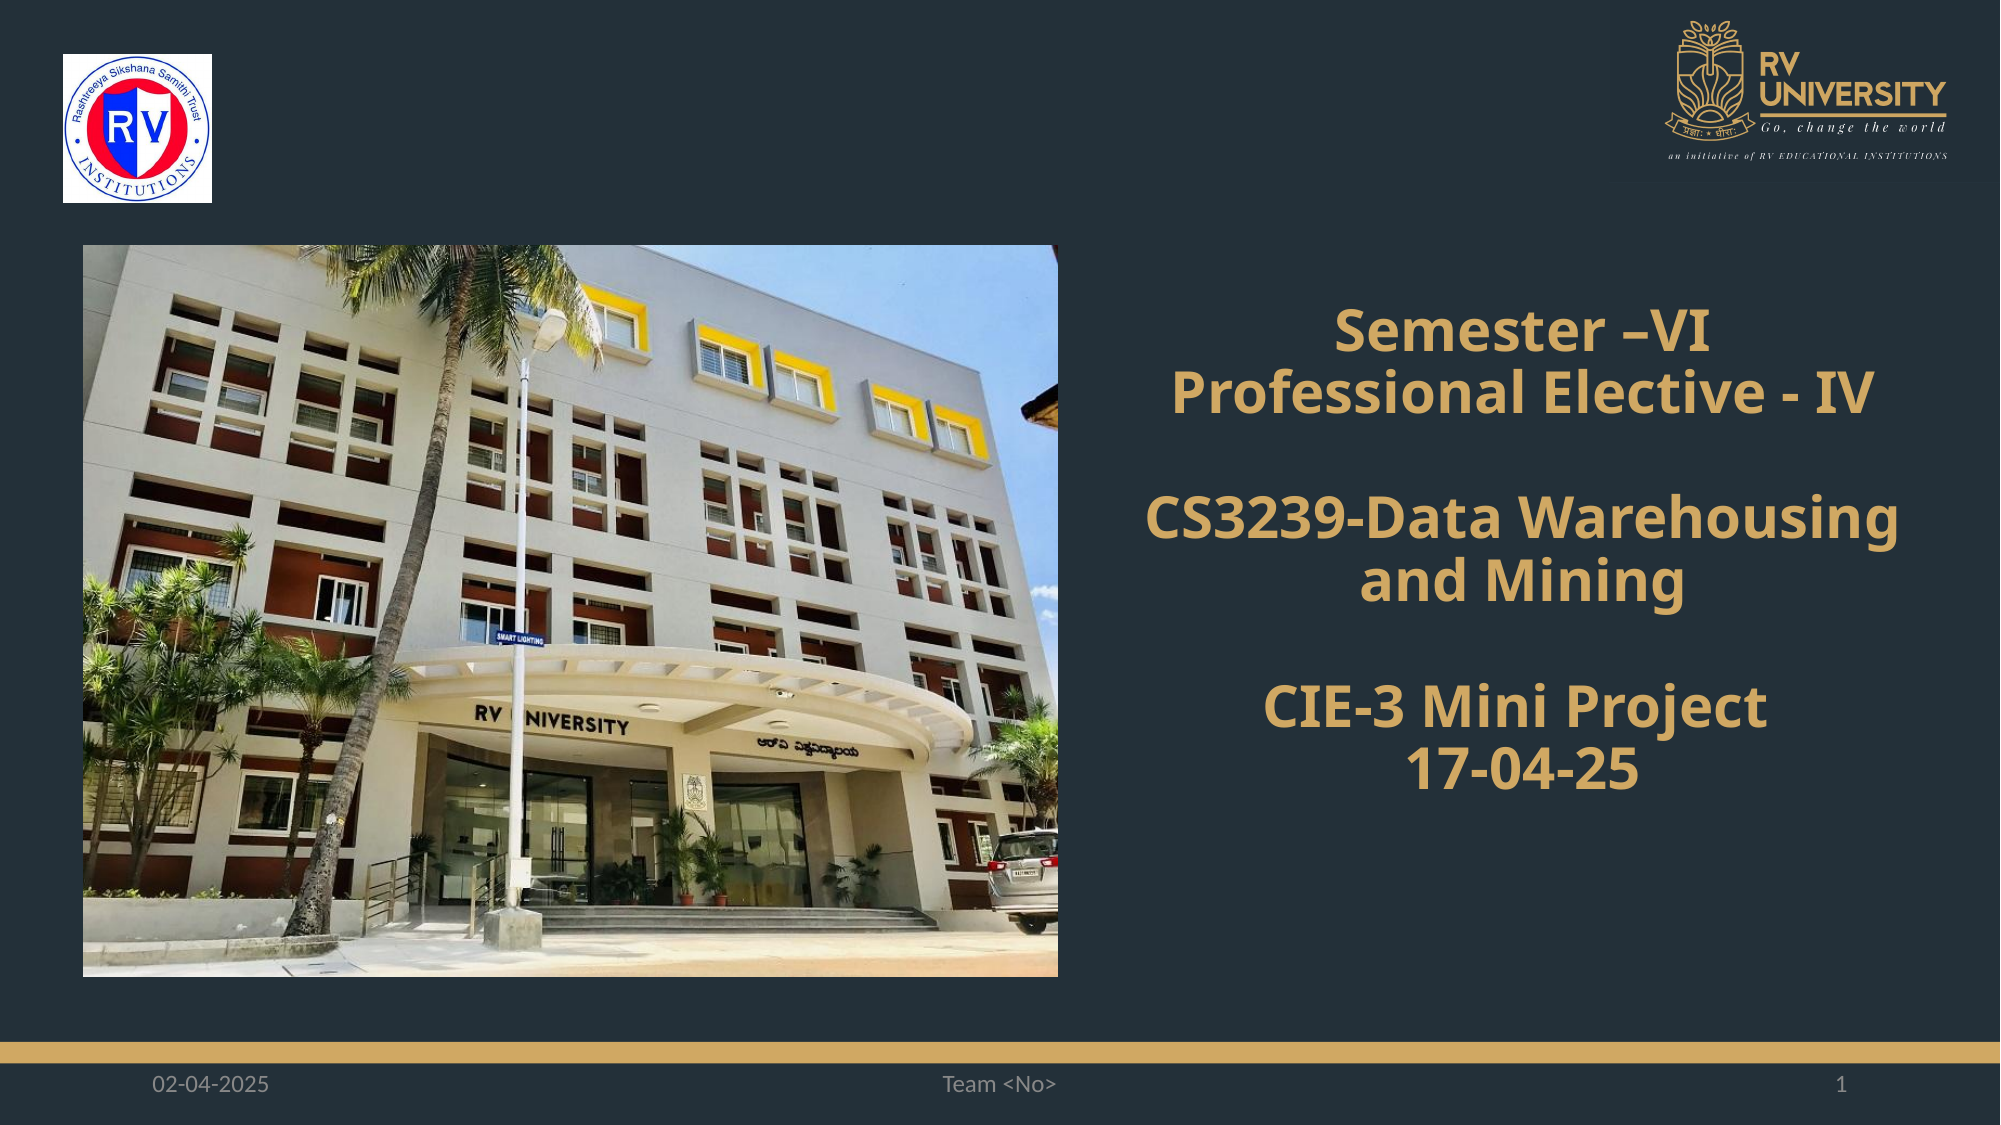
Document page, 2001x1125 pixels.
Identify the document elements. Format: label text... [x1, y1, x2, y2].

picture [63, 54, 212, 203]
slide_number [137, 1061, 588, 1103]
picture [83, 245, 1059, 977]
footer Team <No> [662, 1061, 1338, 1103]
slide_number 1 [1412, 1061, 1863, 1103]
picture [1609, 0, 2000, 183]
title Semester –VI Professional Elective - IV CS3239-Data Warehousing and Mining CIE-3 Mini Project 17-04-25 [1081, 290, 1965, 873]
